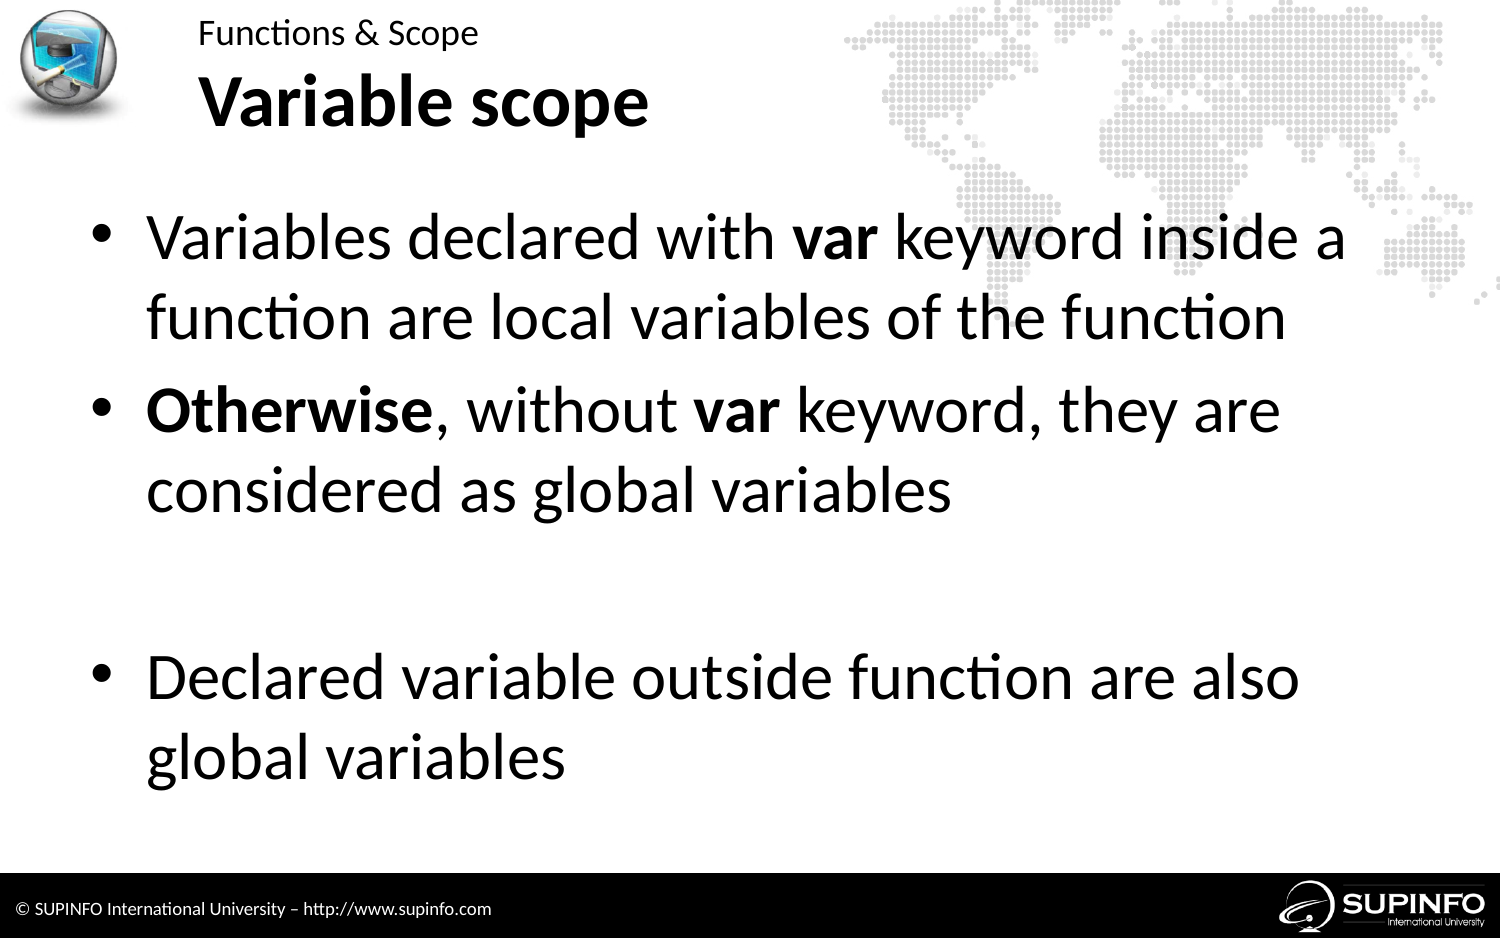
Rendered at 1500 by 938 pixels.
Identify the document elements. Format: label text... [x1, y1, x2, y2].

picture [844, 0, 1500, 327]
picture [1269, 870, 1494, 938]
list Variables declared with var keyword inside a function are local variables of the function Otherwise, without var keyword, they are considered as global variables Declared variable outside function are also global variables [74, 184, 1460, 880]
list Functions & Scope [182, 0, 1460, 56]
title Variable scope [182, 56, 1459, 139]
picture [0, 7, 136, 127]
